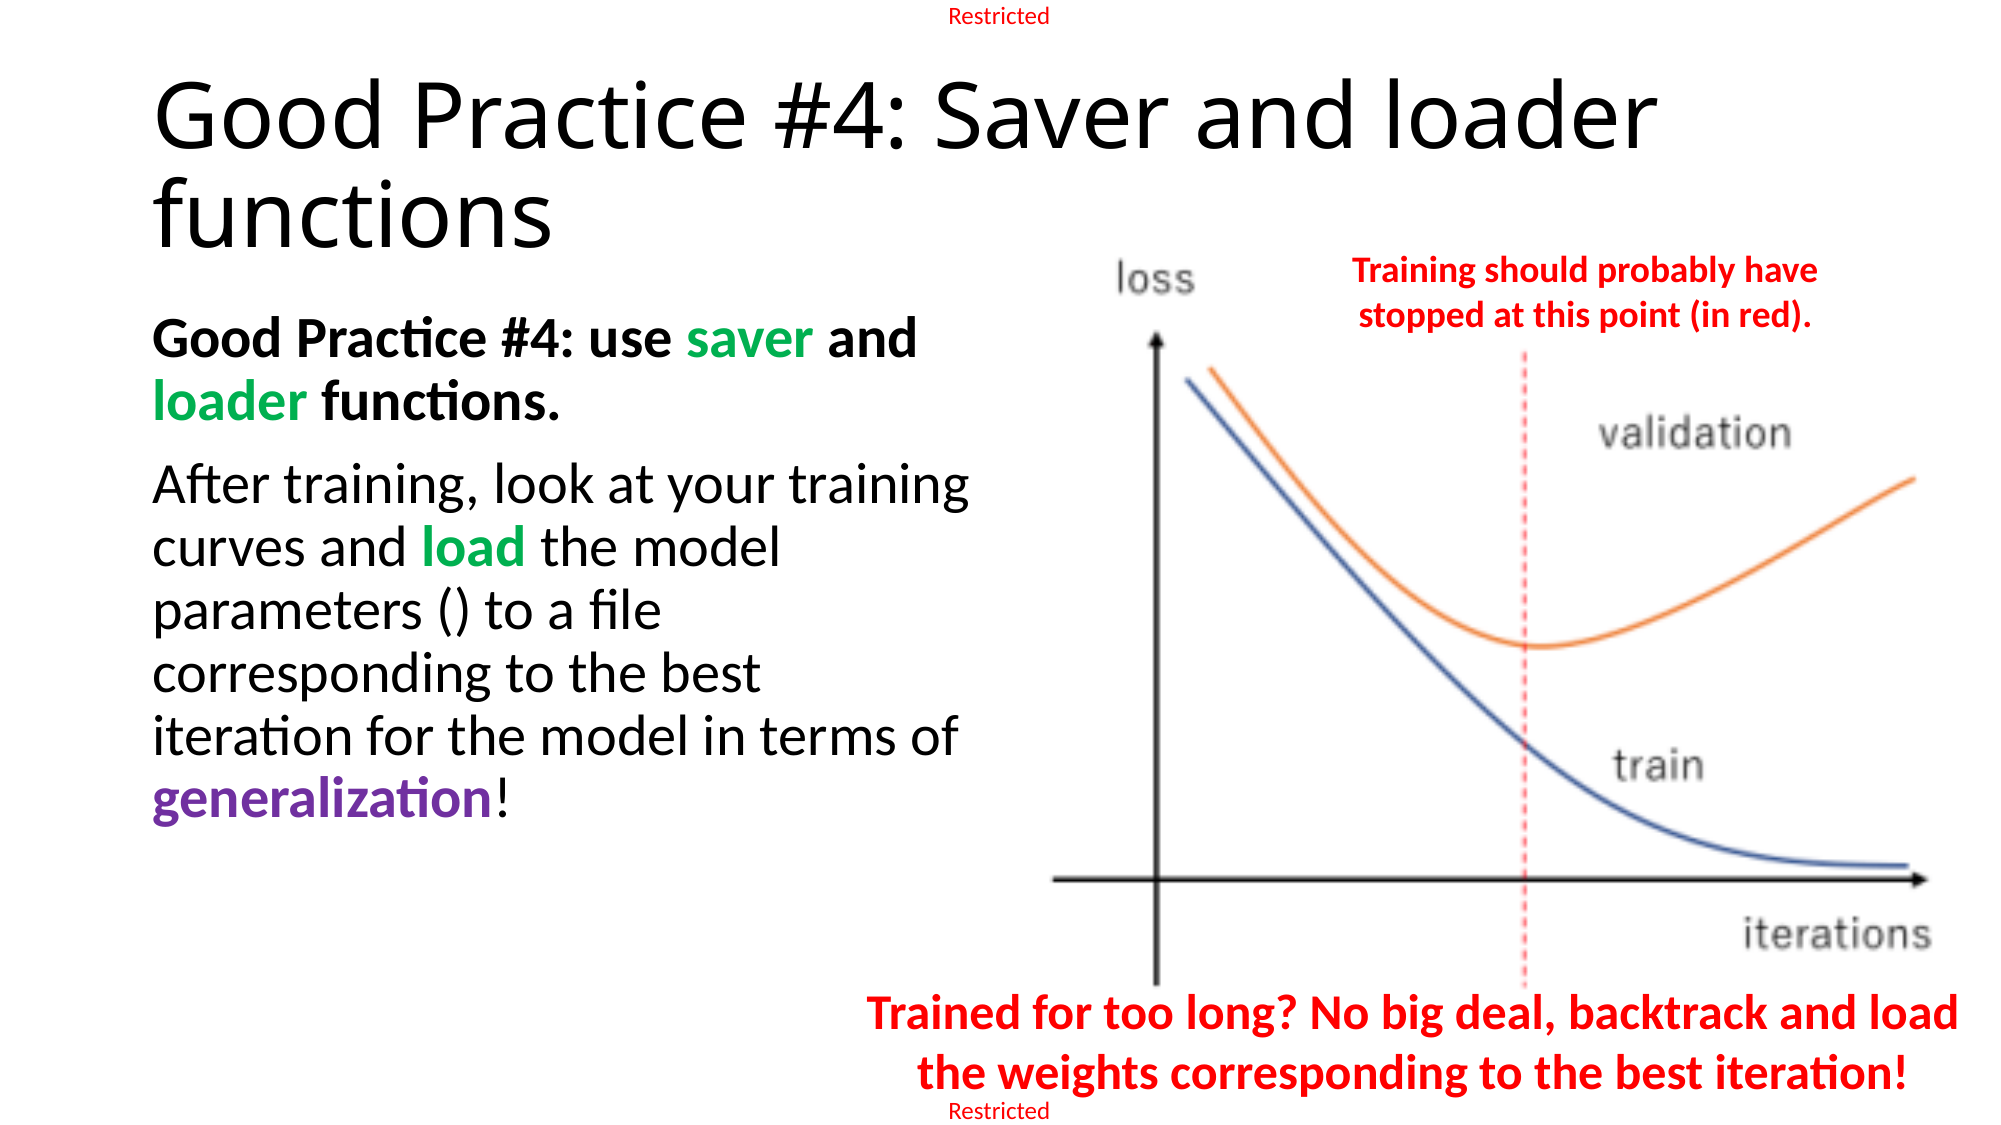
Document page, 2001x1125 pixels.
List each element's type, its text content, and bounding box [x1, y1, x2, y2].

title Good Practice #4: Saver and loader functions [137, 59, 1863, 278]
text_box Trained for too long? No big deal, backtrack and load the weights corresponding to the best iteration! [820, 971, 2000, 1107]
picture [1026, 237, 1967, 1040]
